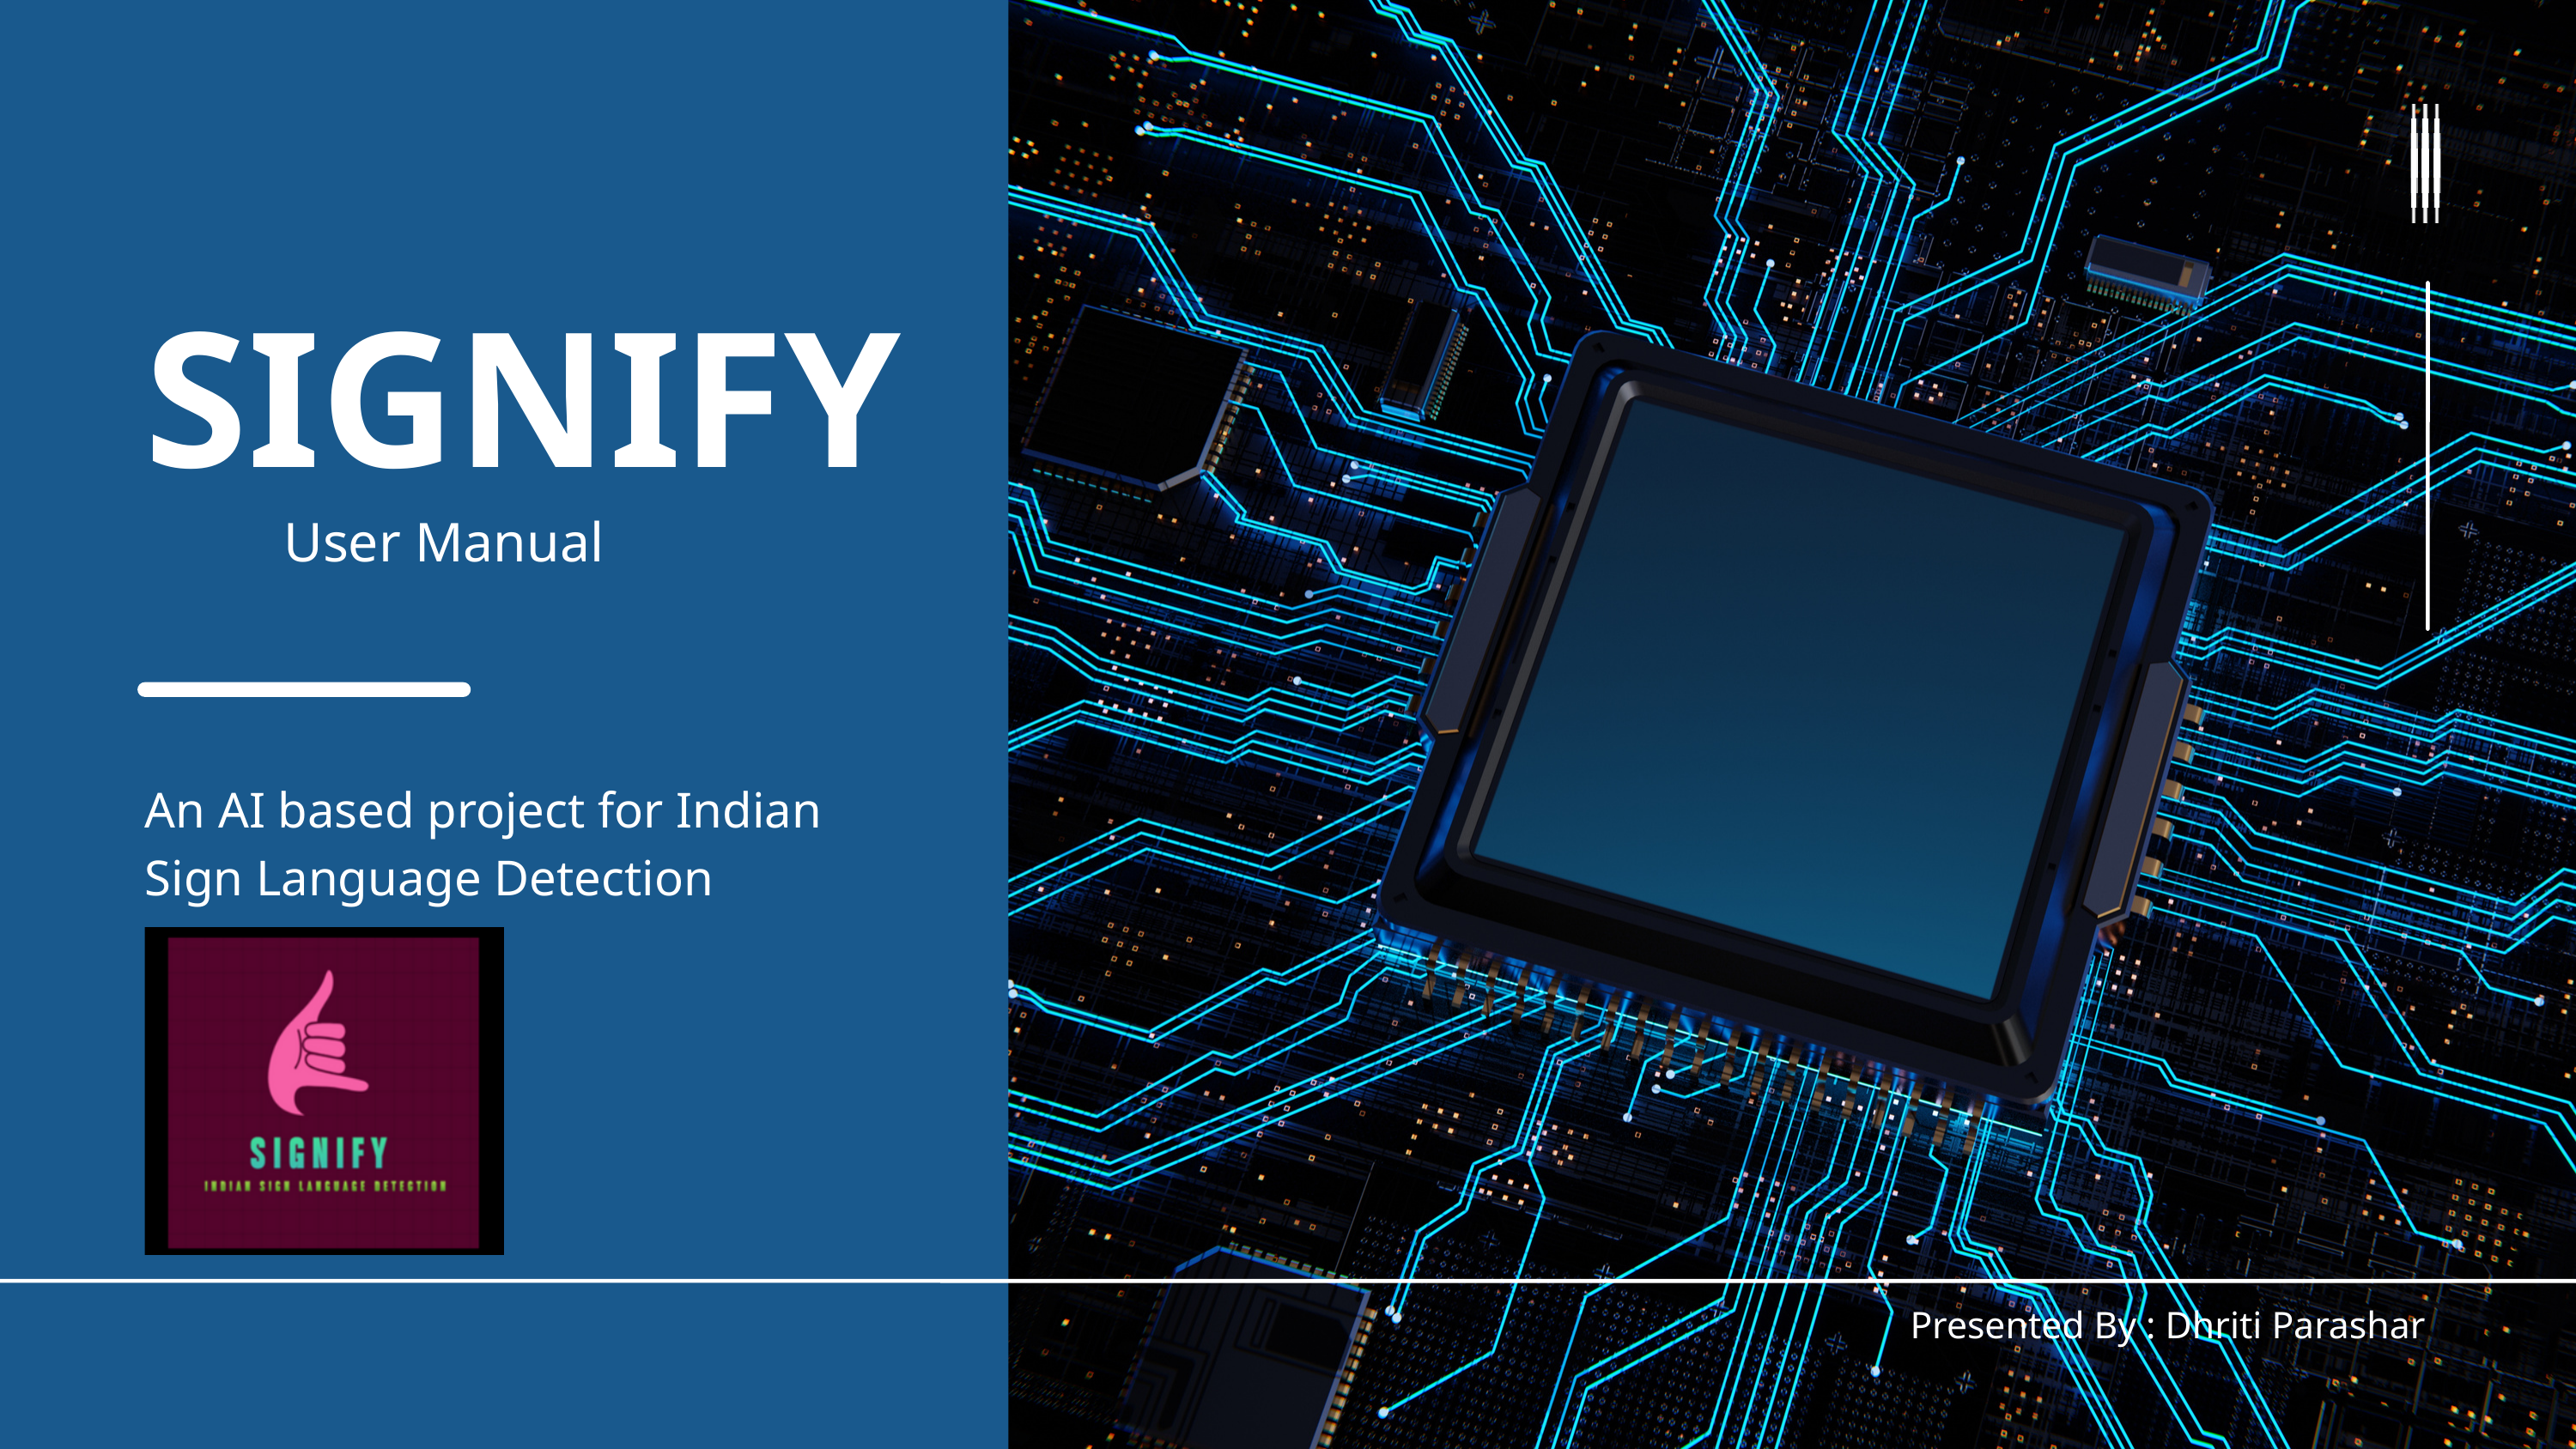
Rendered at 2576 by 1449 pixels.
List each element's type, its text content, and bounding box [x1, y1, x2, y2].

text_box SIGNIFY [144, 332, 1003, 506]
text_box User Manual [144, 518, 744, 573]
text_box [144, 927, 504, 1255]
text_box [1007, 0, 2576, 1449]
text_box An AI based project for Indian Sign Language Detection [144, 770, 864, 906]
